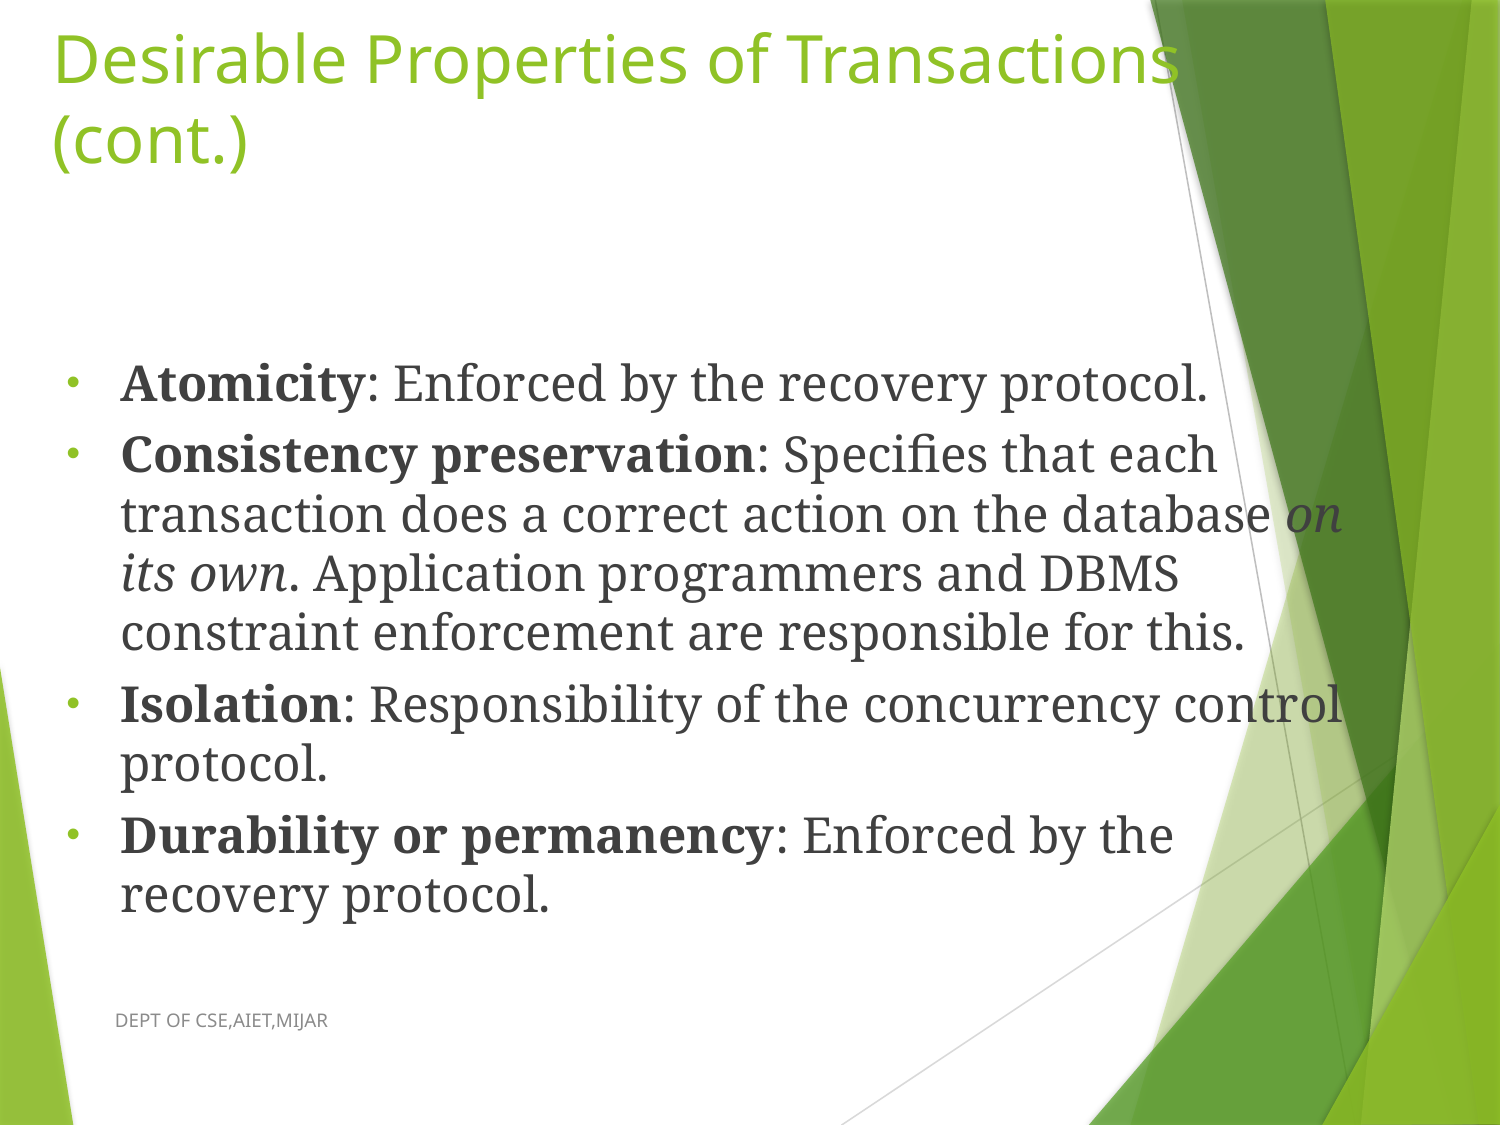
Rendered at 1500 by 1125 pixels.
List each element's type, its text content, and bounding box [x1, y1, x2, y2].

footer DEPT OF CSE,AIET,MIJAR [99, 991, 859, 1051]
title Desirable Properties of Transactions (cont.) [37, 8, 1388, 197]
list Atomicity: Enforced by the recovery protocol. Consistency preservation: Specifies that each transaction does a correct action on the database on its own. Application programmers and DBMS constraint enforcement are responsible for this. Isolation: Responsibility of the concurrency control protocol. Durability or permanency: Enforced by the recovery protocol. [50, 262, 1390, 938]
